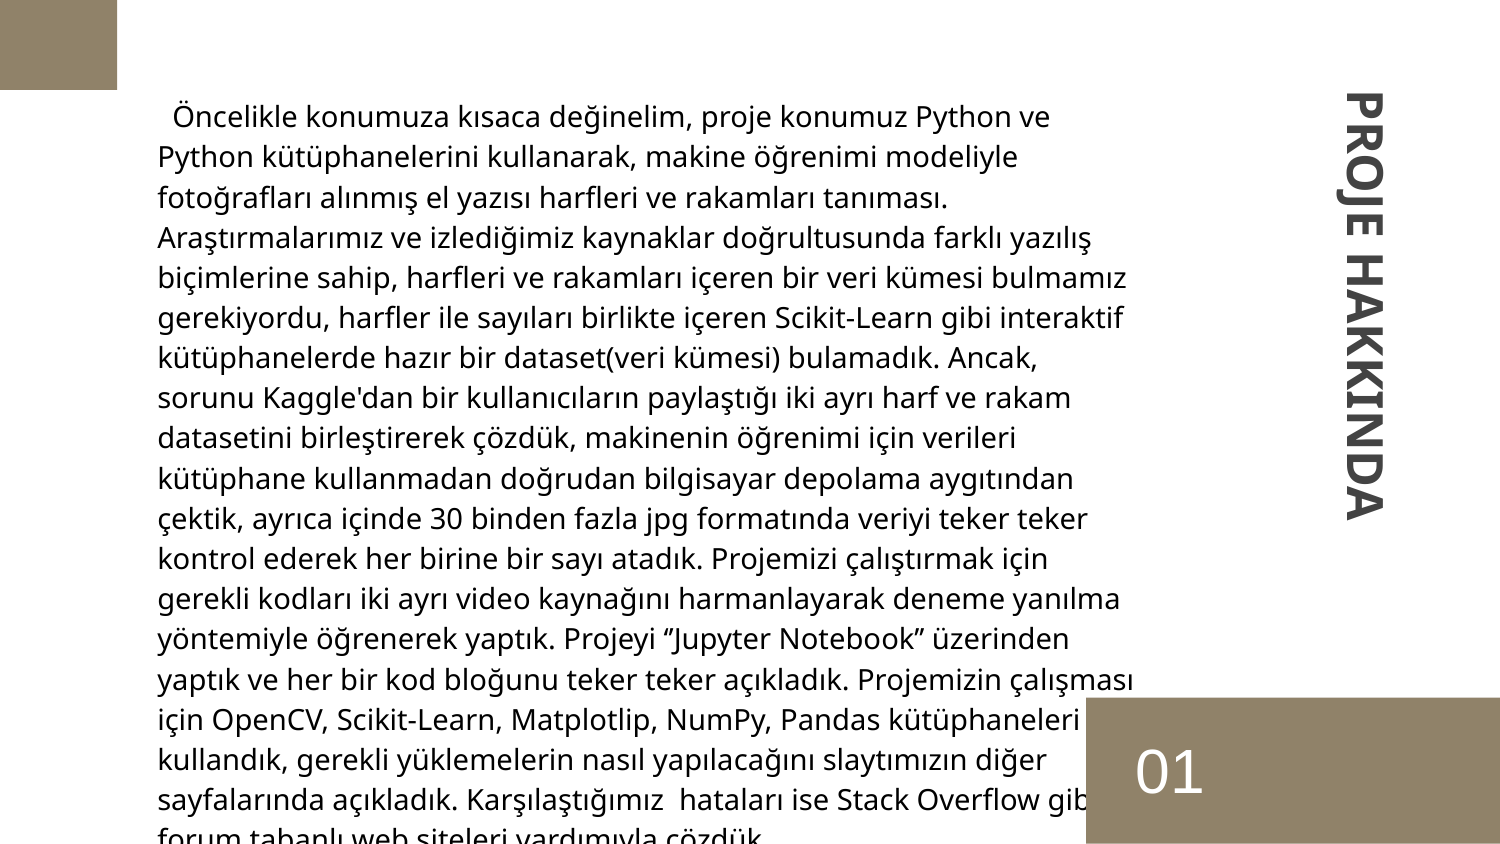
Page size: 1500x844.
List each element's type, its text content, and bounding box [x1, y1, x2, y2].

text_box [0, 0, 118, 90]
text_box 01 [1120, 724, 1282, 814]
title PROJE HAKKINDA [1309, 74, 1473, 646]
text_box [1086, 697, 1500, 844]
subtitle Öncelikle konumuza kısaca değinelim, proje konumuz Python ve Python kütüphanelerini kullanarak, makine öğrenimi modeliyle fotoğrafları alınmış el yazısı harfleri ve rakamları tanıması. Araştırmalarımız ve izlediğimiz kaynaklar doğrultusunda farklı yazılış biçimlerine sahip, harfleri ve rakamları içeren bir veri kümesi bulmamız gerekiyordu, harfler ile sayıları birlikte içeren Scikit-Learn gibi interaktif kütüphanelerde hazır bir dataset(veri kümesi) bulamadık. Ancak, sorunu Kaggle'dan bir kullanıcıların paylaştığı iki ayrı harf ve rakam datasetini birleştirerek çözdük, makinenin öğrenimi için verileri kütüphane kullanmadan doğrudan bilgisayar depolama aygıtından çektik, ayrıca içinde 30 binden fazla jpg formatında veriyi teker teker kontrol ederek her birine bir sayı atadık. Projemizi çalıştırmak için gerekli kodları iki ayrı video kaynağını harmanlayarak deneme yanılma yöntemiyle öğrenerek yaptık. Projeyi ‘’Jupyter Notebook’’ üzerinden yaptık ve her bir kod bloğunu teker teker açıkladık. Projemizin çalışması için OpenCV, Scikit-Learn, Matplotlip, NumPy, Pandas kütüphaneleri kullandık, gerekli yüklemelerin nasıl yapılacağını slaytımızın diğer sayfalarında açıkladık. Karşılaştığımız hataları ise Stack Overflow gibi forum tabanlı web siteleri yardımıyla çözdük. [117, 78, 1154, 679]
